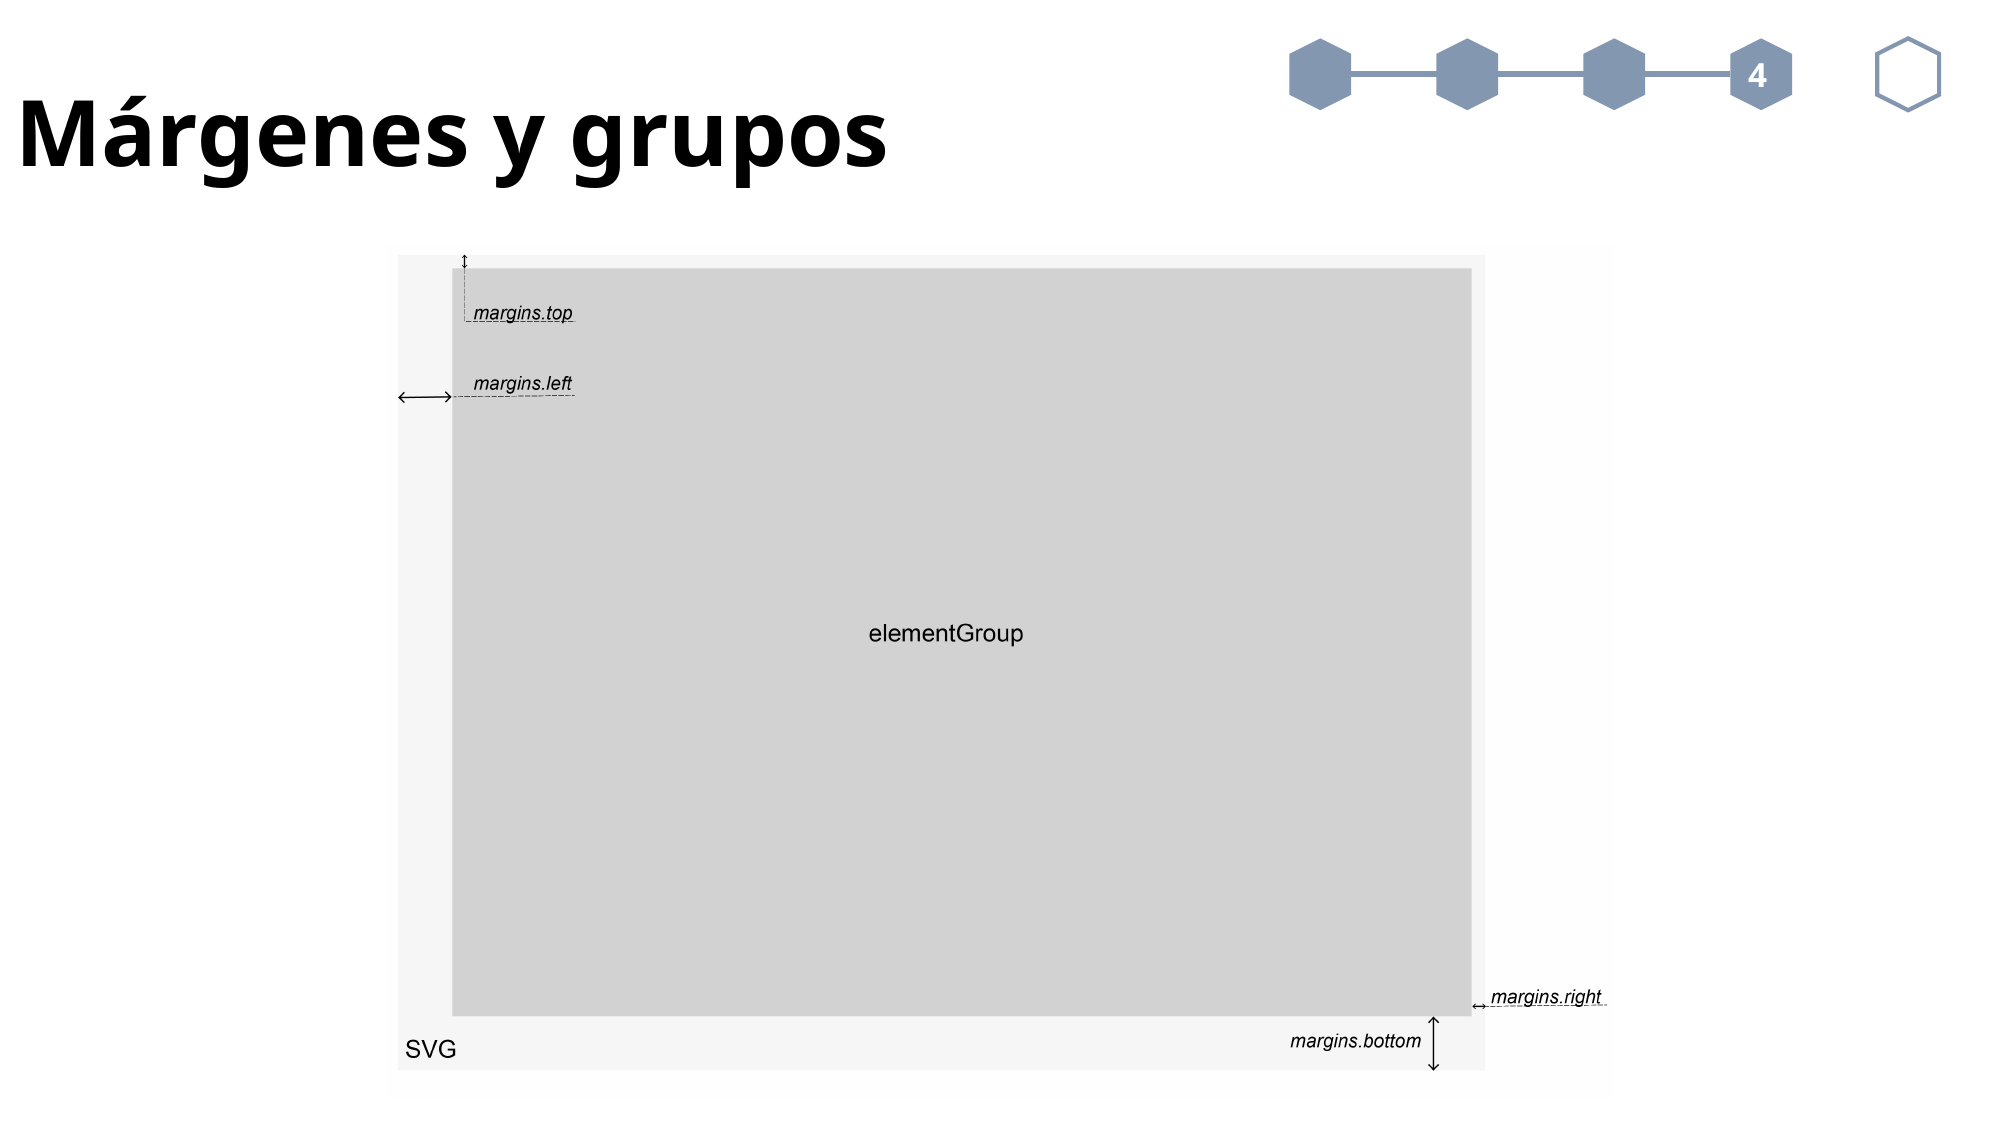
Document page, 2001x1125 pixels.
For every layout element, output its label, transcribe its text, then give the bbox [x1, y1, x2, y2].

title Márgenes y grupos [0, 27, 1725, 246]
picture [387, 245, 1613, 1098]
